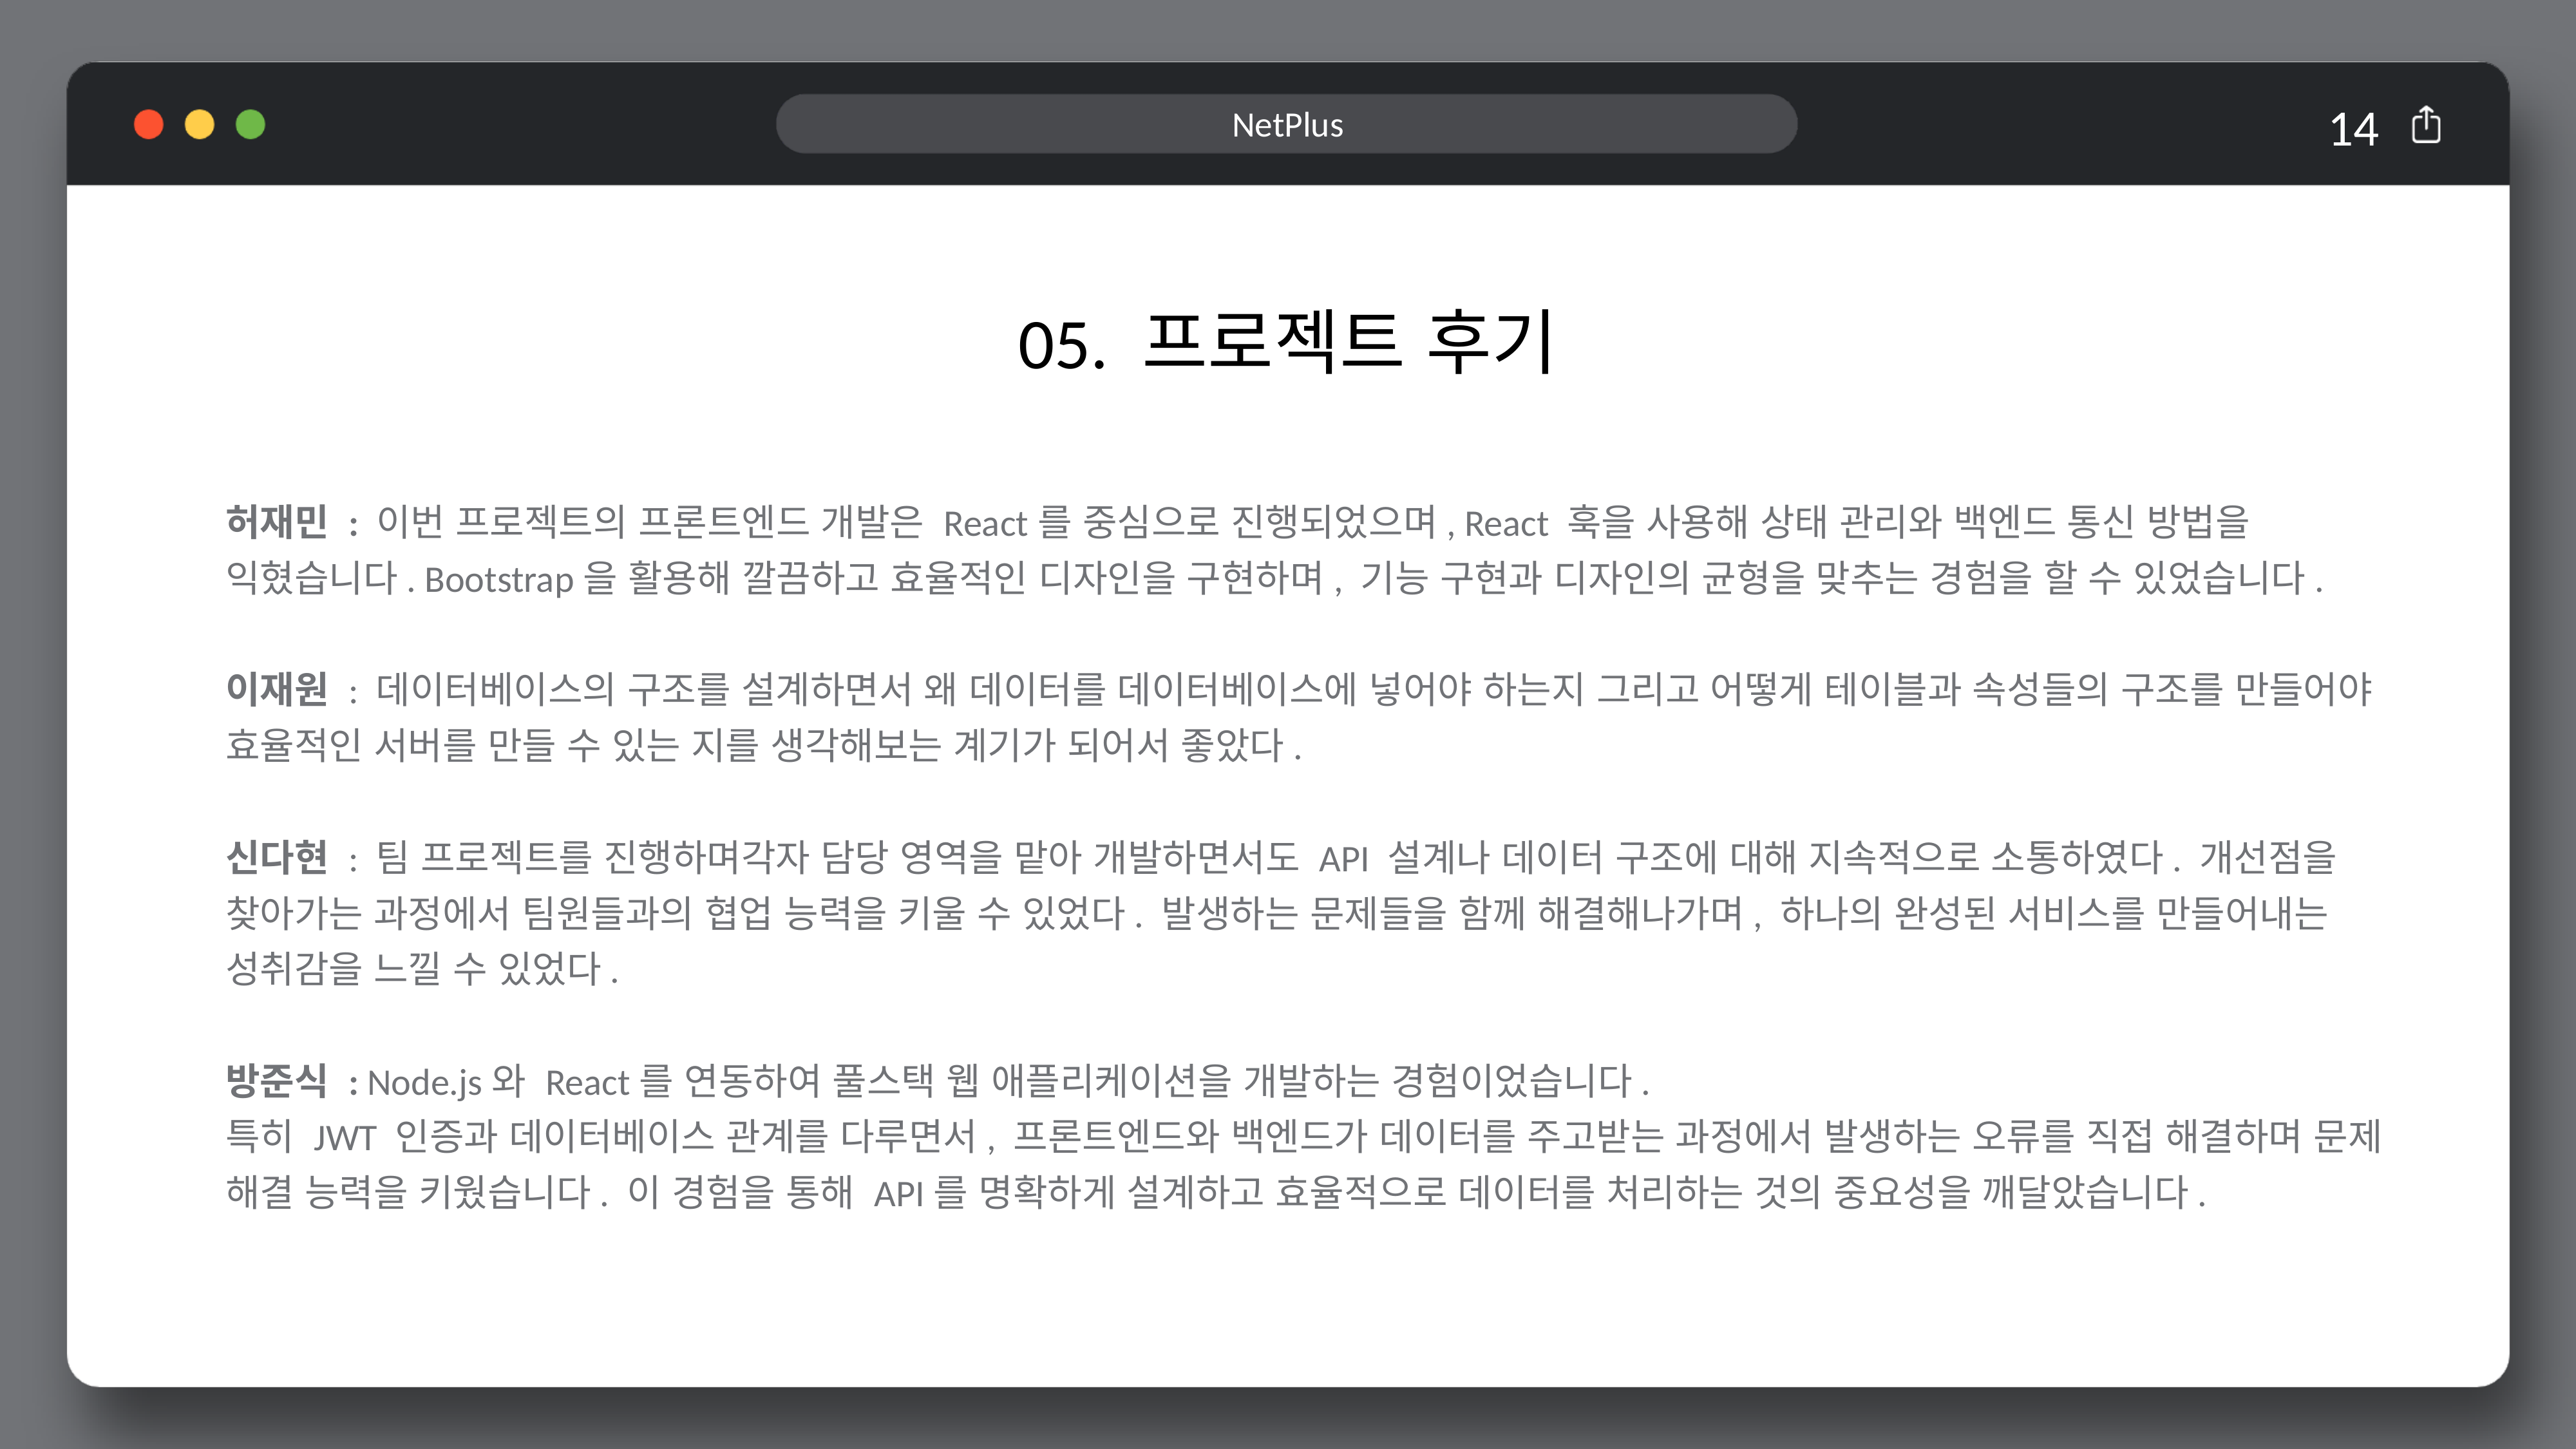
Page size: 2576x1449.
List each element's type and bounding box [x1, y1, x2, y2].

picture [65, 60, 2512, 1389]
